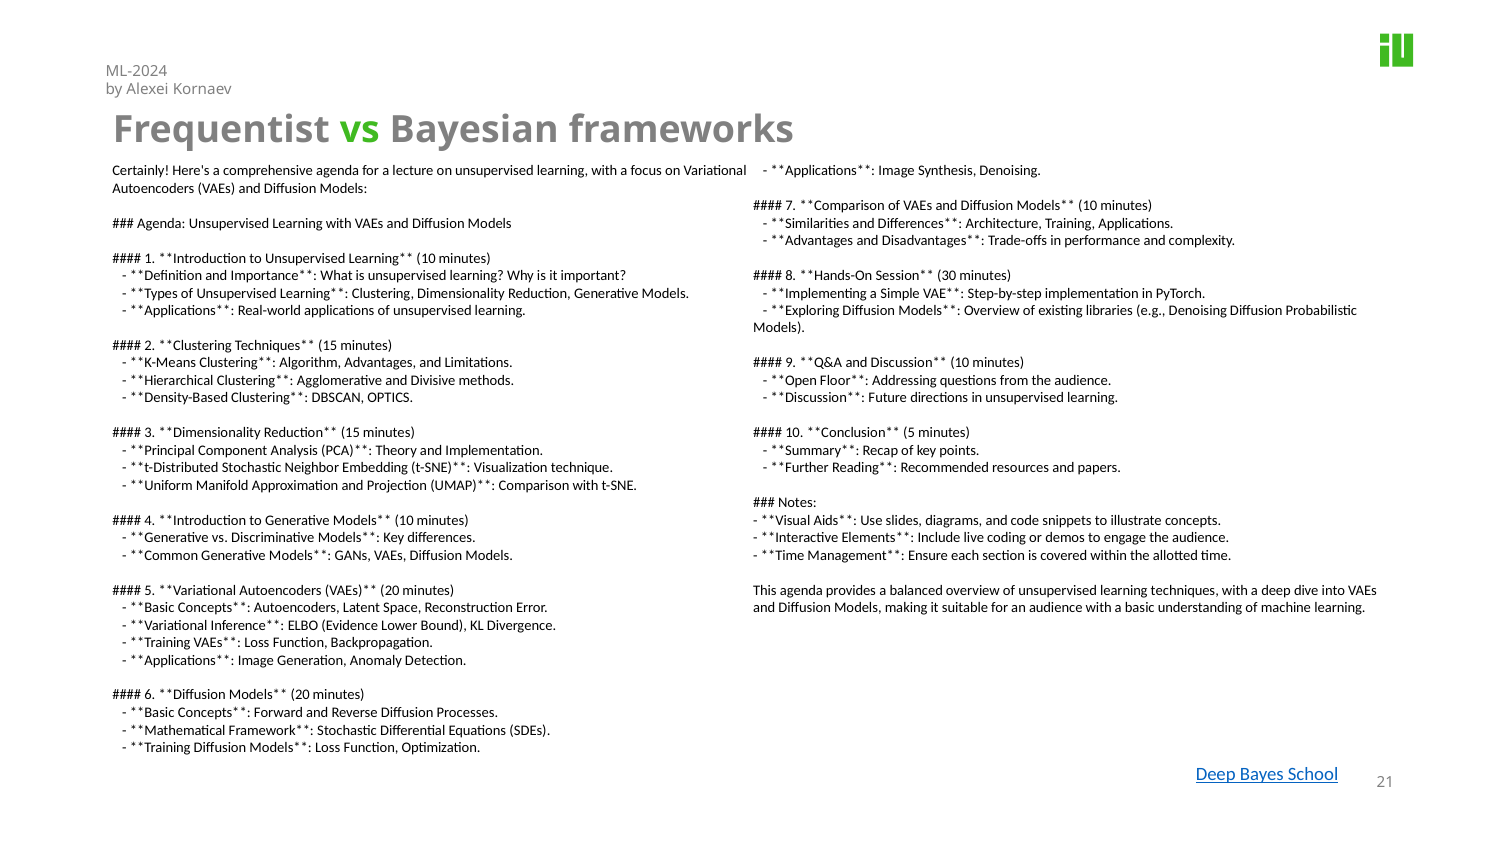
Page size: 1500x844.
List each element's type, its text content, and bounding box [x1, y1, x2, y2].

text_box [1380, 33, 1414, 67]
text_box Deep Bayes School [1180, 754, 1411, 792]
text_box Frequentist vs Bayesian frameworks [97, 102, 1409, 153]
text_box Certainly! Here's a comprehensive agenda for a lecture on unsupervised learning, with a focus on Variational Autoencoders (VAEs) and Diffusion Models: ### Agenda: Unsupervised Learning with VAEs and Diffusion Models #### 1. **Introduction to Unsupervised Learning** (10 minutes) - **Definition and Importance**: What is unsupervised learning? Why is it important? - **Types of Unsupervised Learning**: Clustering, Dimensionality Reduction, Generative Models. - **Applications**: Real-world applications of unsupervised learning. #### 2. **Clustering Techniques** (15 minutes) - **K-Means Clustering**: Algorithm, Advantages, and Limitations. - **Hierarchical Clustering**: Agglomerative and Divisive methods. - **Density-Based Clustering**: DBSCAN, OPTICS. #### 3. **Dimensionality Reduction** (15 minutes) - **Principal Component Analysis (PCA)**: Theory and Implementation. - **t-Distributed Stochastic Neighbor Embedding (t-SNE)**: Visualization technique. - **Uniform Manifold Approximation and Projection (UMAP)**: Comparison with t-SNE. #### 4. **Introduction to Generative Models** (10 minutes) - **Generative vs. Discriminative Models**: Key differences. - **Common Generative Models**: GANs, VAEs, Diffusion Models. #### 5. **Variational Autoencoders (VAEs)** (20 minutes) - **Basic Concepts**: Autoencoders, Latent Space, Reconstruction Error. - **Variational Inference**: ELBO (Evidence Lower Bound), KL Divergence. - **Training VAEs**: Loss Function, Backpropagation. - **Applications**: Image Generation, Anomaly Detection. #### 6. **Diffusion Models** (20 minutes) - **Basic Concepts**: Forward and Reverse Diffusion Processes. - **Mathematical Framework**: Stochastic Differential Equations (SDEs). - **Training Diffusion Models**: Loss Function, Optimization. - **Applications**: Image Synthesis, Denoising. #### 7. **Comparison of VAEs and Diffusion Models** (10 minutes) - **Similarities and Differences**: Architecture, Training, Applications. - **Advantages and Disadvantages**: Trade-offs in performance and complexity. #### 8. **Hands-On Session** (30 minutes) - **Implementing a Simple VAE**: Step-by-step implementation in PyTorch. - **Exploring Diffusion Models**: Overview of existing libraries (e.g., Denoising Diffusion Probabilistic Models). #### 9. **Q&A and Discussion** (10 minutes) - **Open Floor**: Addressing questions from the audience. - **Discussion**: Future directions in unsupervised learning. #### 10. **Conclusion** (5 minutes) - **Summary**: Recap of key points. - **Further Reading**: Recommended resources and papers. ### Notes: - **Visual Aids**: Use slides, diagrams, and code snippets to illustrate concepts. - **Interactive Elements**: Include live coding or demos to engage the audience. - **Time Management**: Ensure each section is covered within the allotted time. This agenda provides a balanced overview of unsupervised learning techniques, with a deep dive into VAEs and Diffusion Models, making it suitable for an audience with a basic understanding of machine learning. [97, 153, 1409, 765]
text_box 21 [1071, 765, 1410, 805]
text_box ML-2024 by Alexei Kornaev [98, 57, 605, 102]
